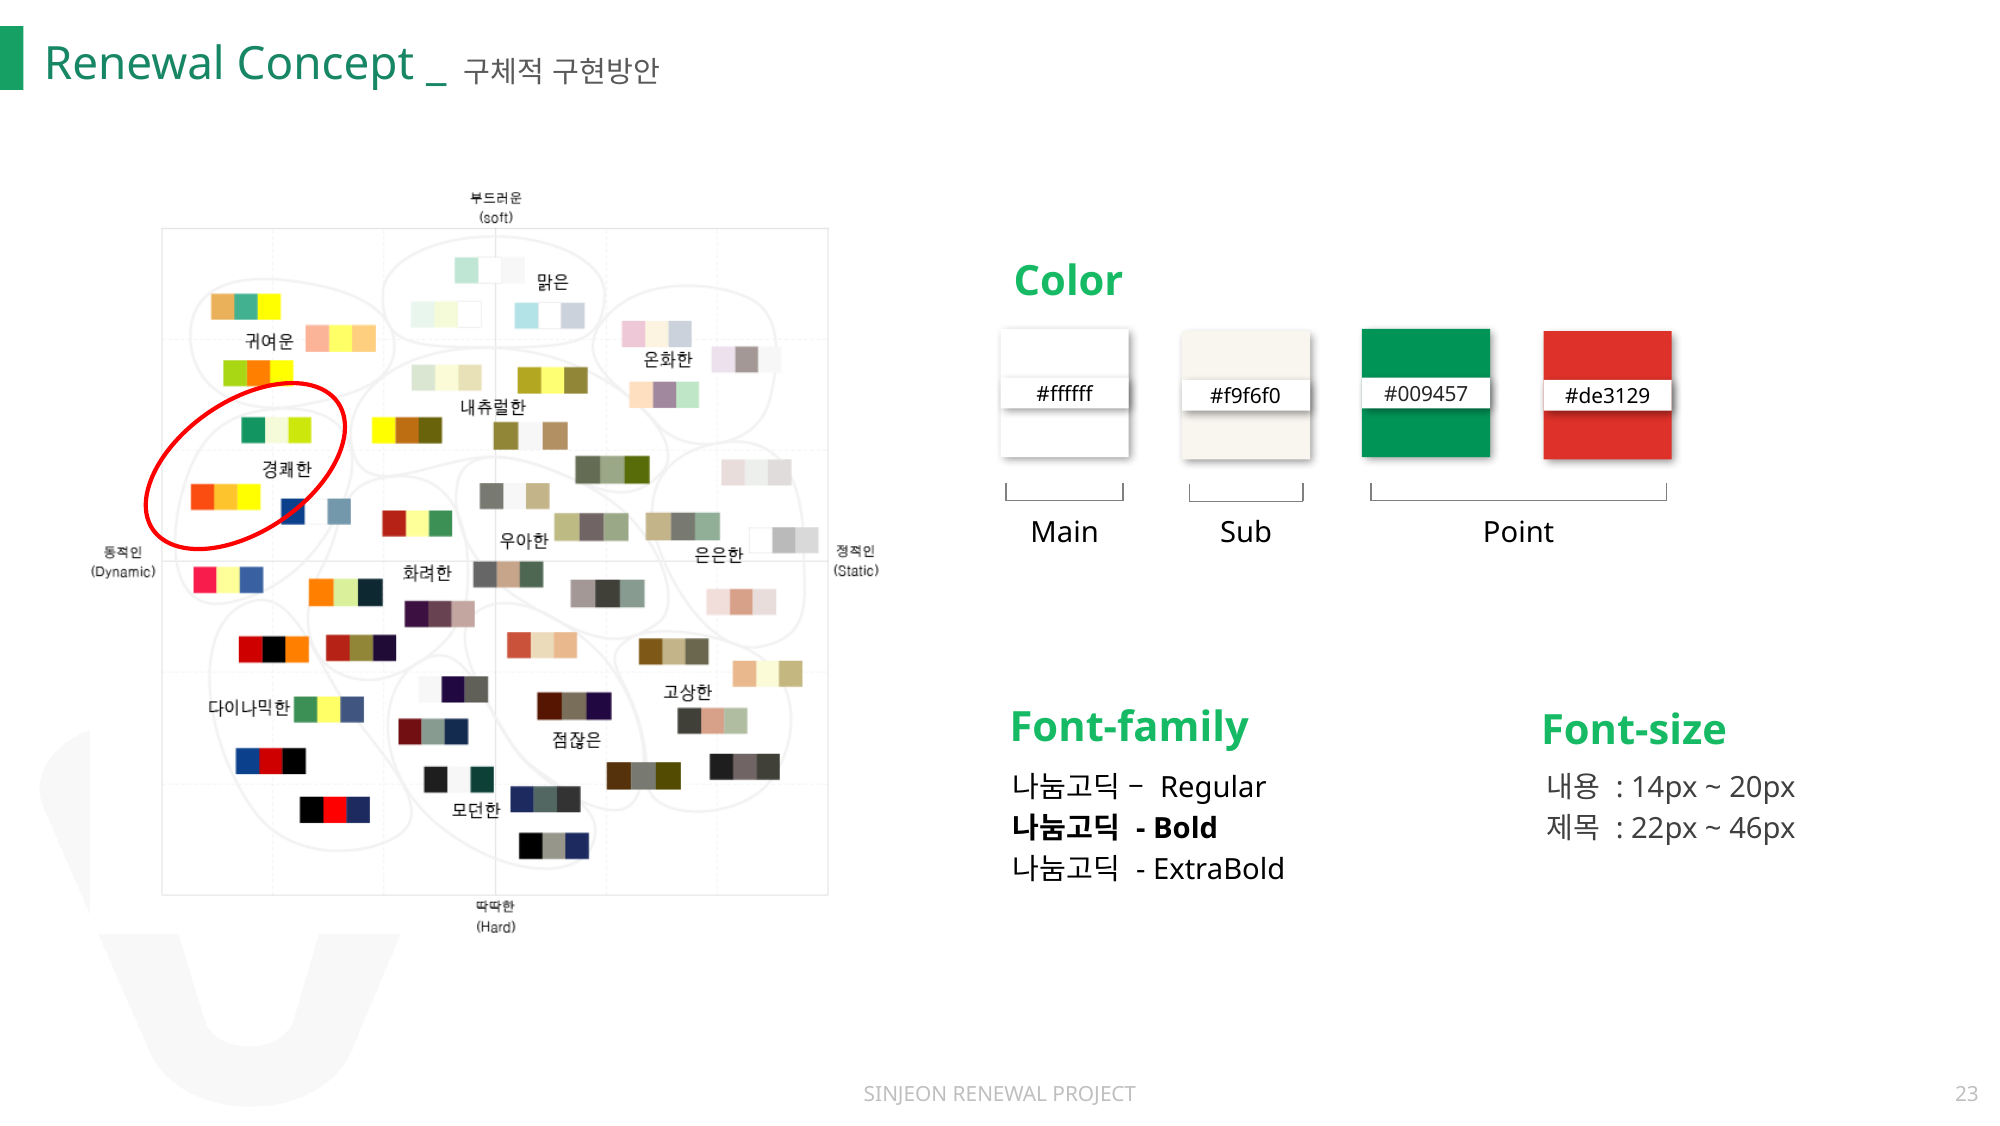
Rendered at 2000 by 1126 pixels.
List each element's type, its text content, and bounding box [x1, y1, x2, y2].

picture [89, 191, 881, 934]
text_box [1361, 328, 1491, 458]
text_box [1543, 330, 1672, 460]
text_box Main [1015, 509, 1114, 556]
text_box Font-family [994, 692, 1264, 758]
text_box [1180, 330, 1311, 460]
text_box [999, 328, 1130, 458]
text_box 내용 : 14px ~ 20px 제목 : 22px ~ 46px [1531, 761, 1811, 852]
text_box Font-size [1526, 695, 1742, 760]
text_box Color [998, 246, 1139, 311]
text_box Renewal Concept _ [29, 26, 462, 96]
text_box Point [1468, 509, 1570, 556]
text_box Sub [1205, 510, 1287, 556]
text_box 나눔고딕 – Regular 나눔고딕 - Bold 나눔고딕 - ExtraBold [997, 761, 1301, 894]
text_box 구체적 구현방안 [448, 45, 676, 96]
